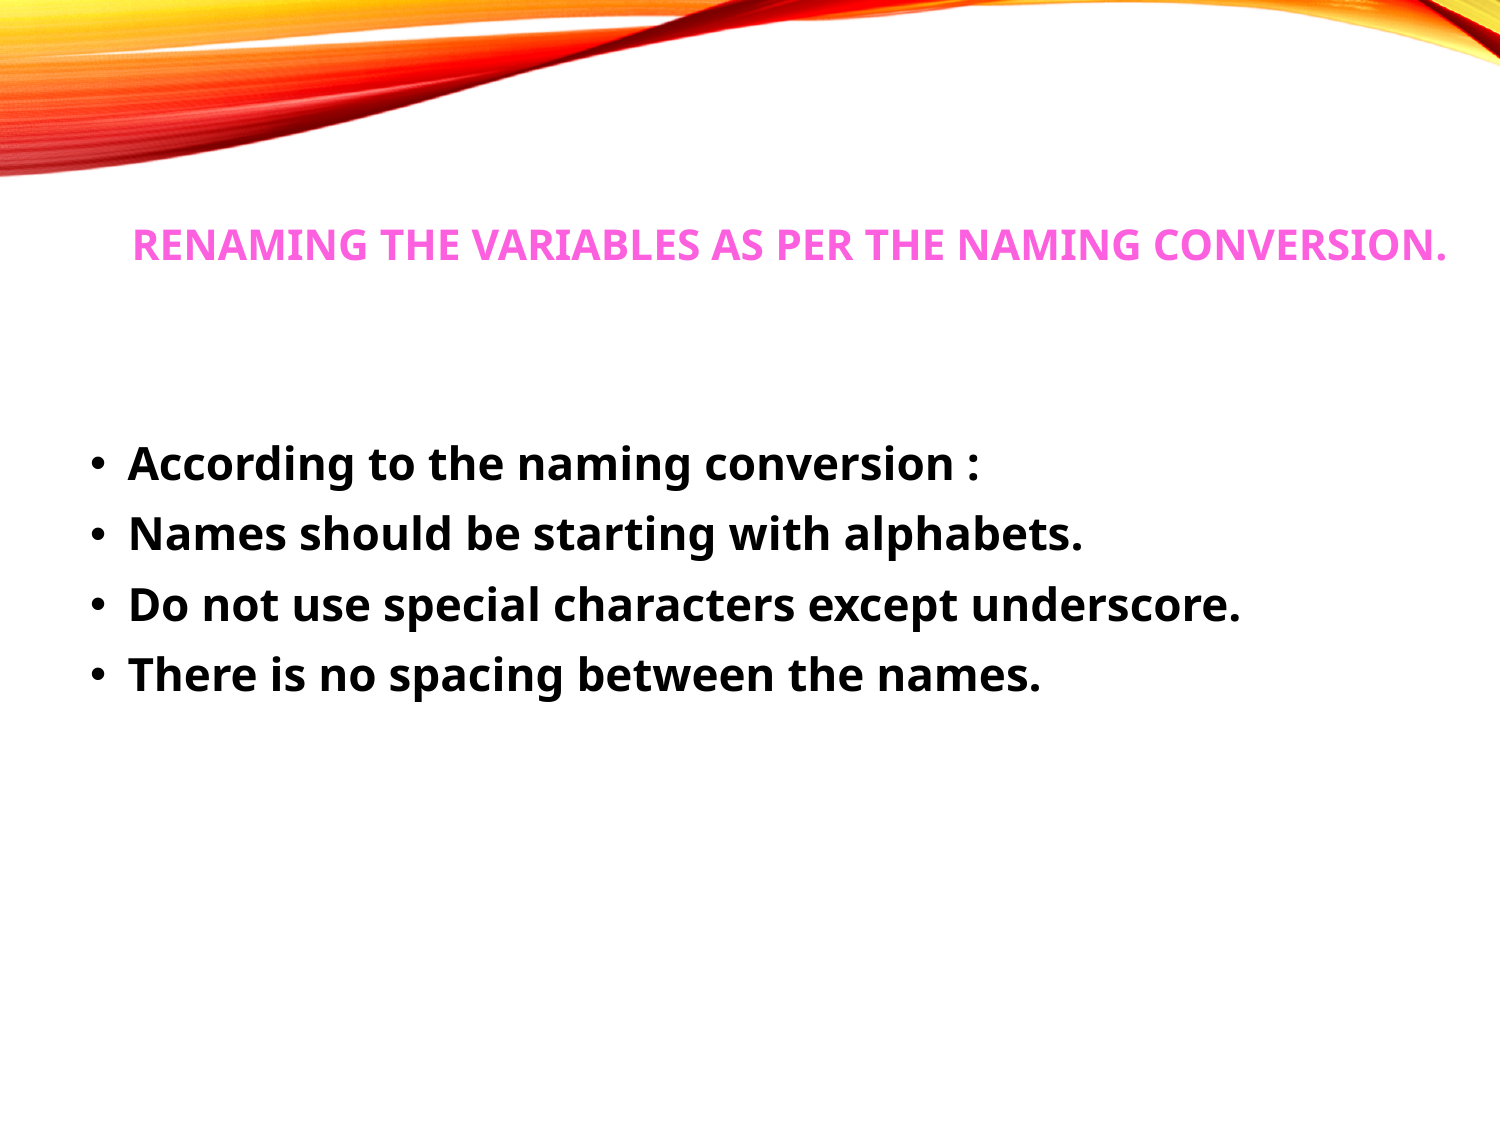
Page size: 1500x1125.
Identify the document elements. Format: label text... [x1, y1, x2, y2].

list According to the naming conversion : Names should be starting with alphabets. Do not use special characters except underscore. There is no spacing between the names. [75, 433, 1425, 973]
picture [0, 0, 1500, 178]
title Renaming the variables as per the Naming conversion. [112, 199, 1463, 346]
